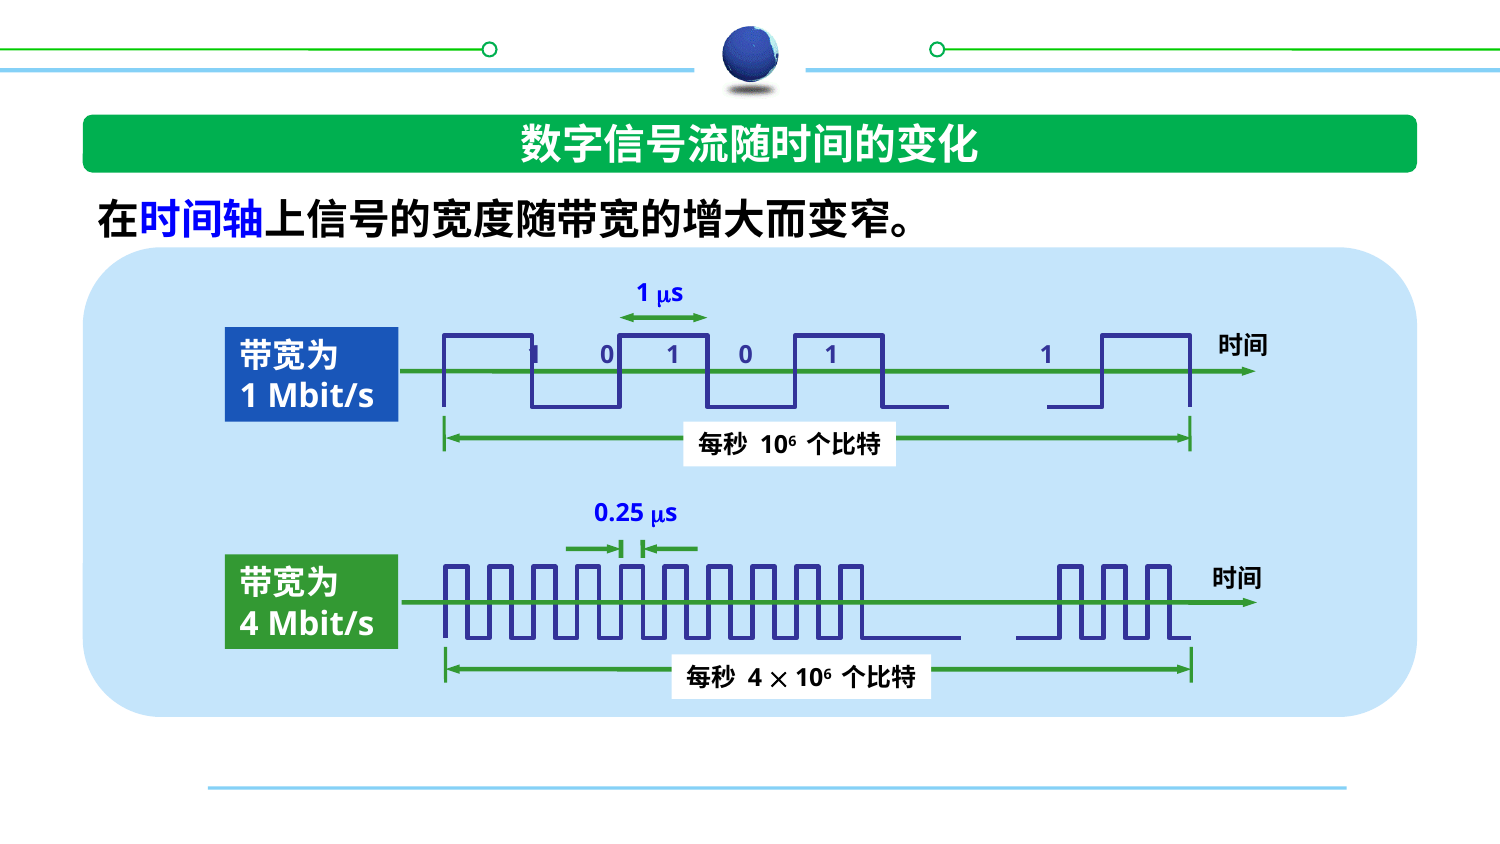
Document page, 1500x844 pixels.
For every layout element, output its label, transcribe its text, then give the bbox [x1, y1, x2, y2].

text_box [82, 114, 505, 173]
text_box [995, 114, 1418, 173]
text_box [219, 269, 1284, 468]
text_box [218, 489, 1279, 700]
picture [720, 24, 780, 100]
text_box 在时间轴上信号的宽度随带宽的增大而变窄。 [82, 179, 1385, 251]
text_box 数字信号流随时间的变化 [505, 110, 995, 176]
text_box [80, 251, 1420, 720]
